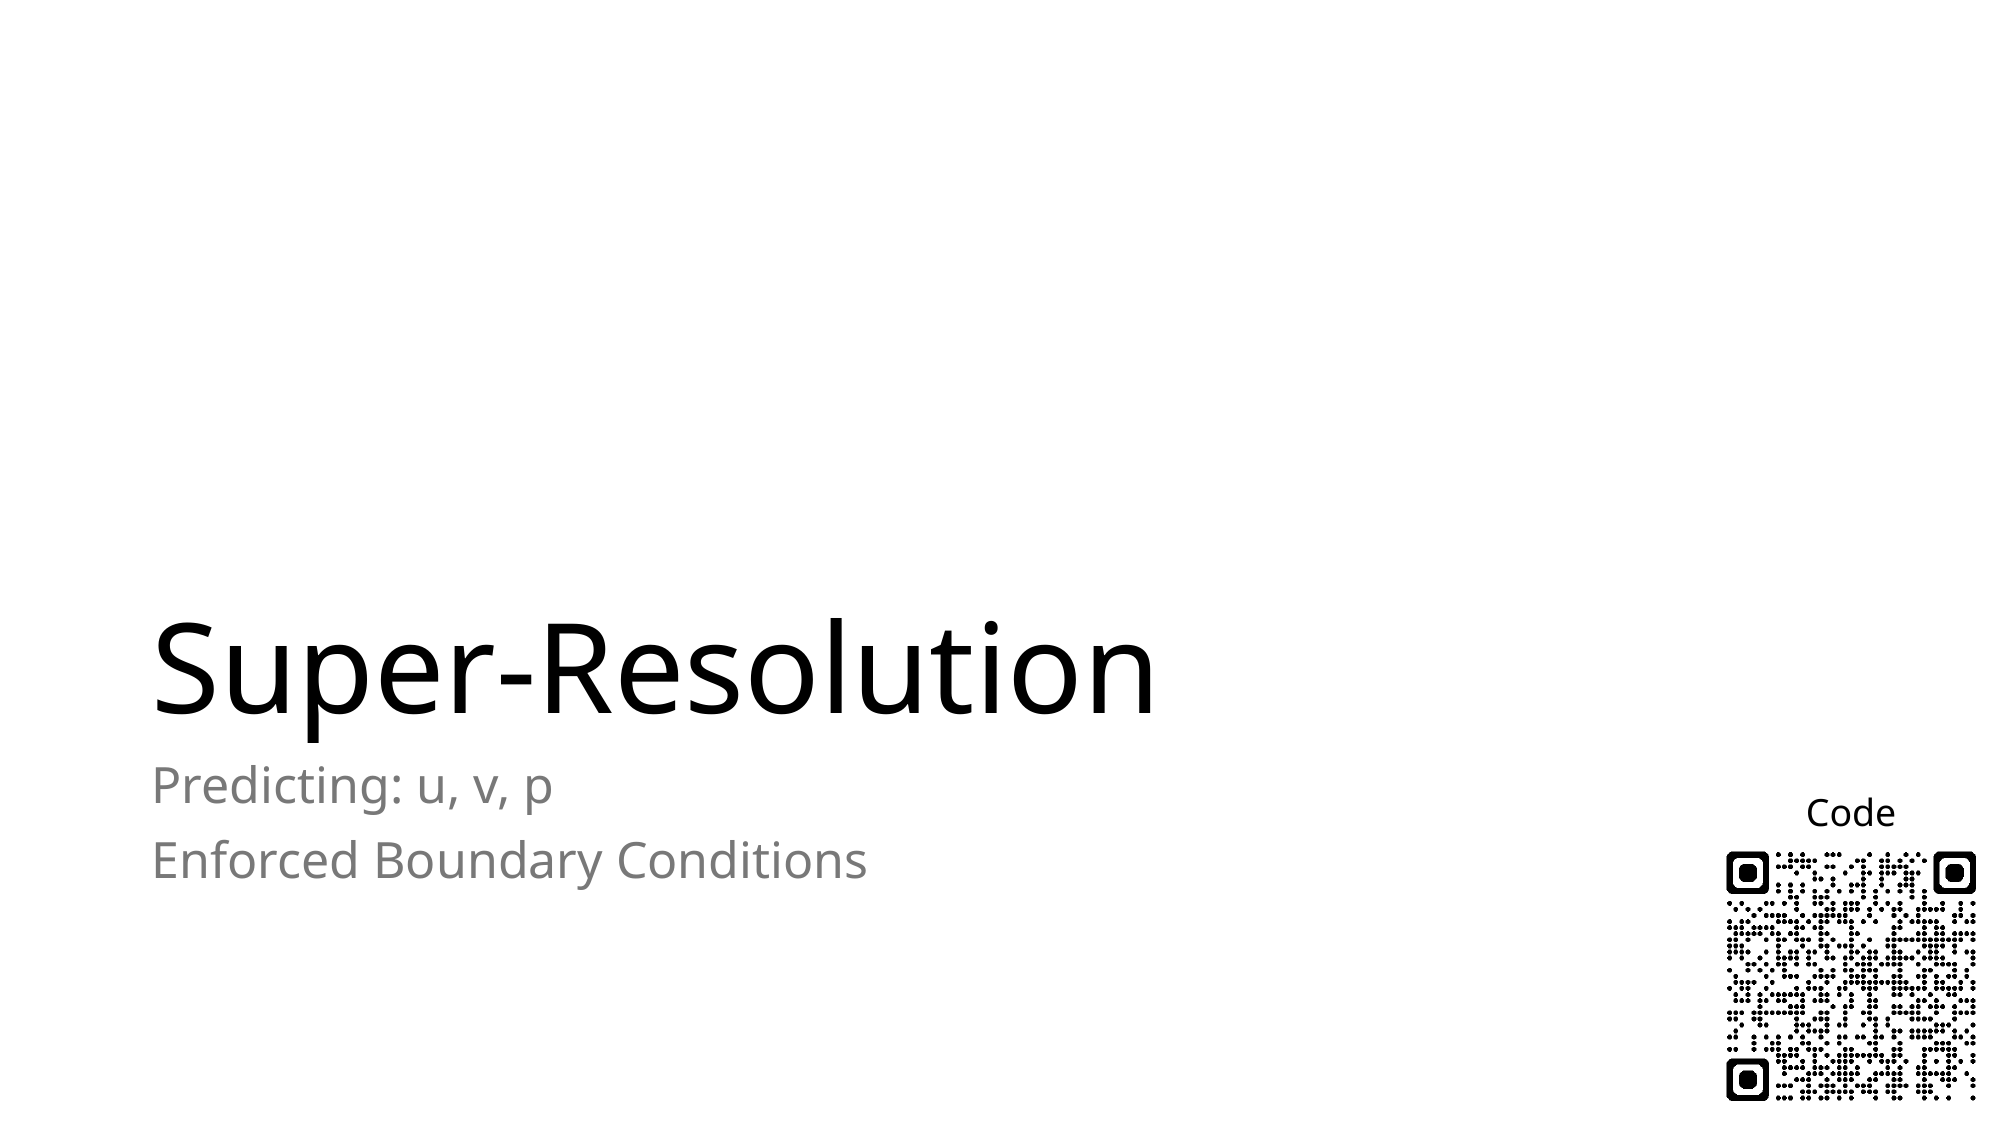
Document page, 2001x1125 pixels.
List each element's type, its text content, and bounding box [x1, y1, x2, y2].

list Predicting: u, v, p Enforced Boundary Conditions [136, 752, 1862, 999]
text_box Code [1771, 781, 1931, 826]
title Super-Resolution [136, 280, 1862, 749]
picture [1701, 826, 2000, 1125]
